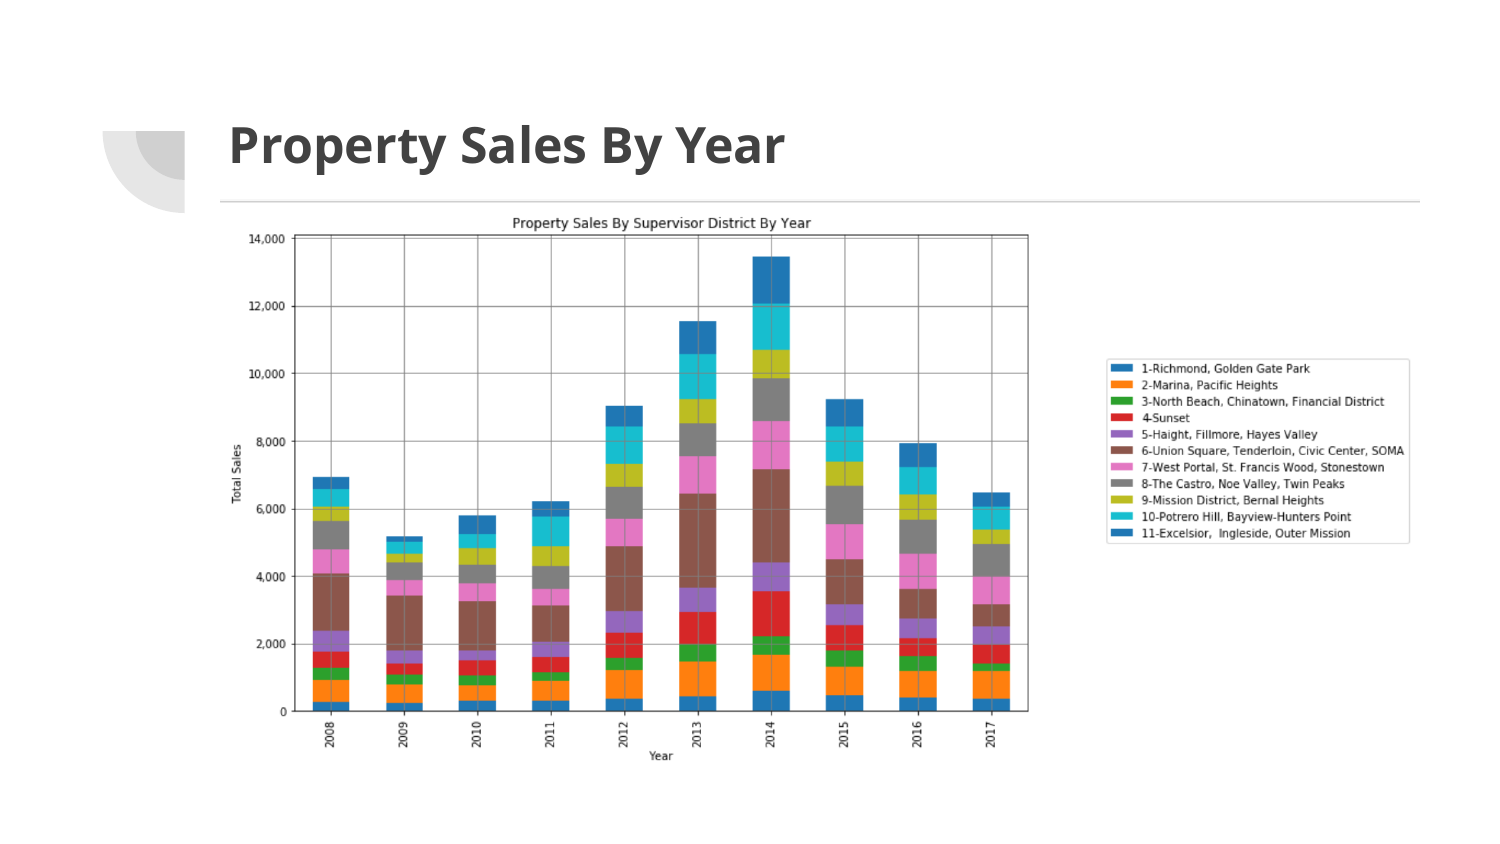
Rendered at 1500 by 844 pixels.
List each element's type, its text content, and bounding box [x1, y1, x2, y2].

picture [220, 199, 1420, 779]
title Property Sales By Year [213, 98, 1368, 215]
